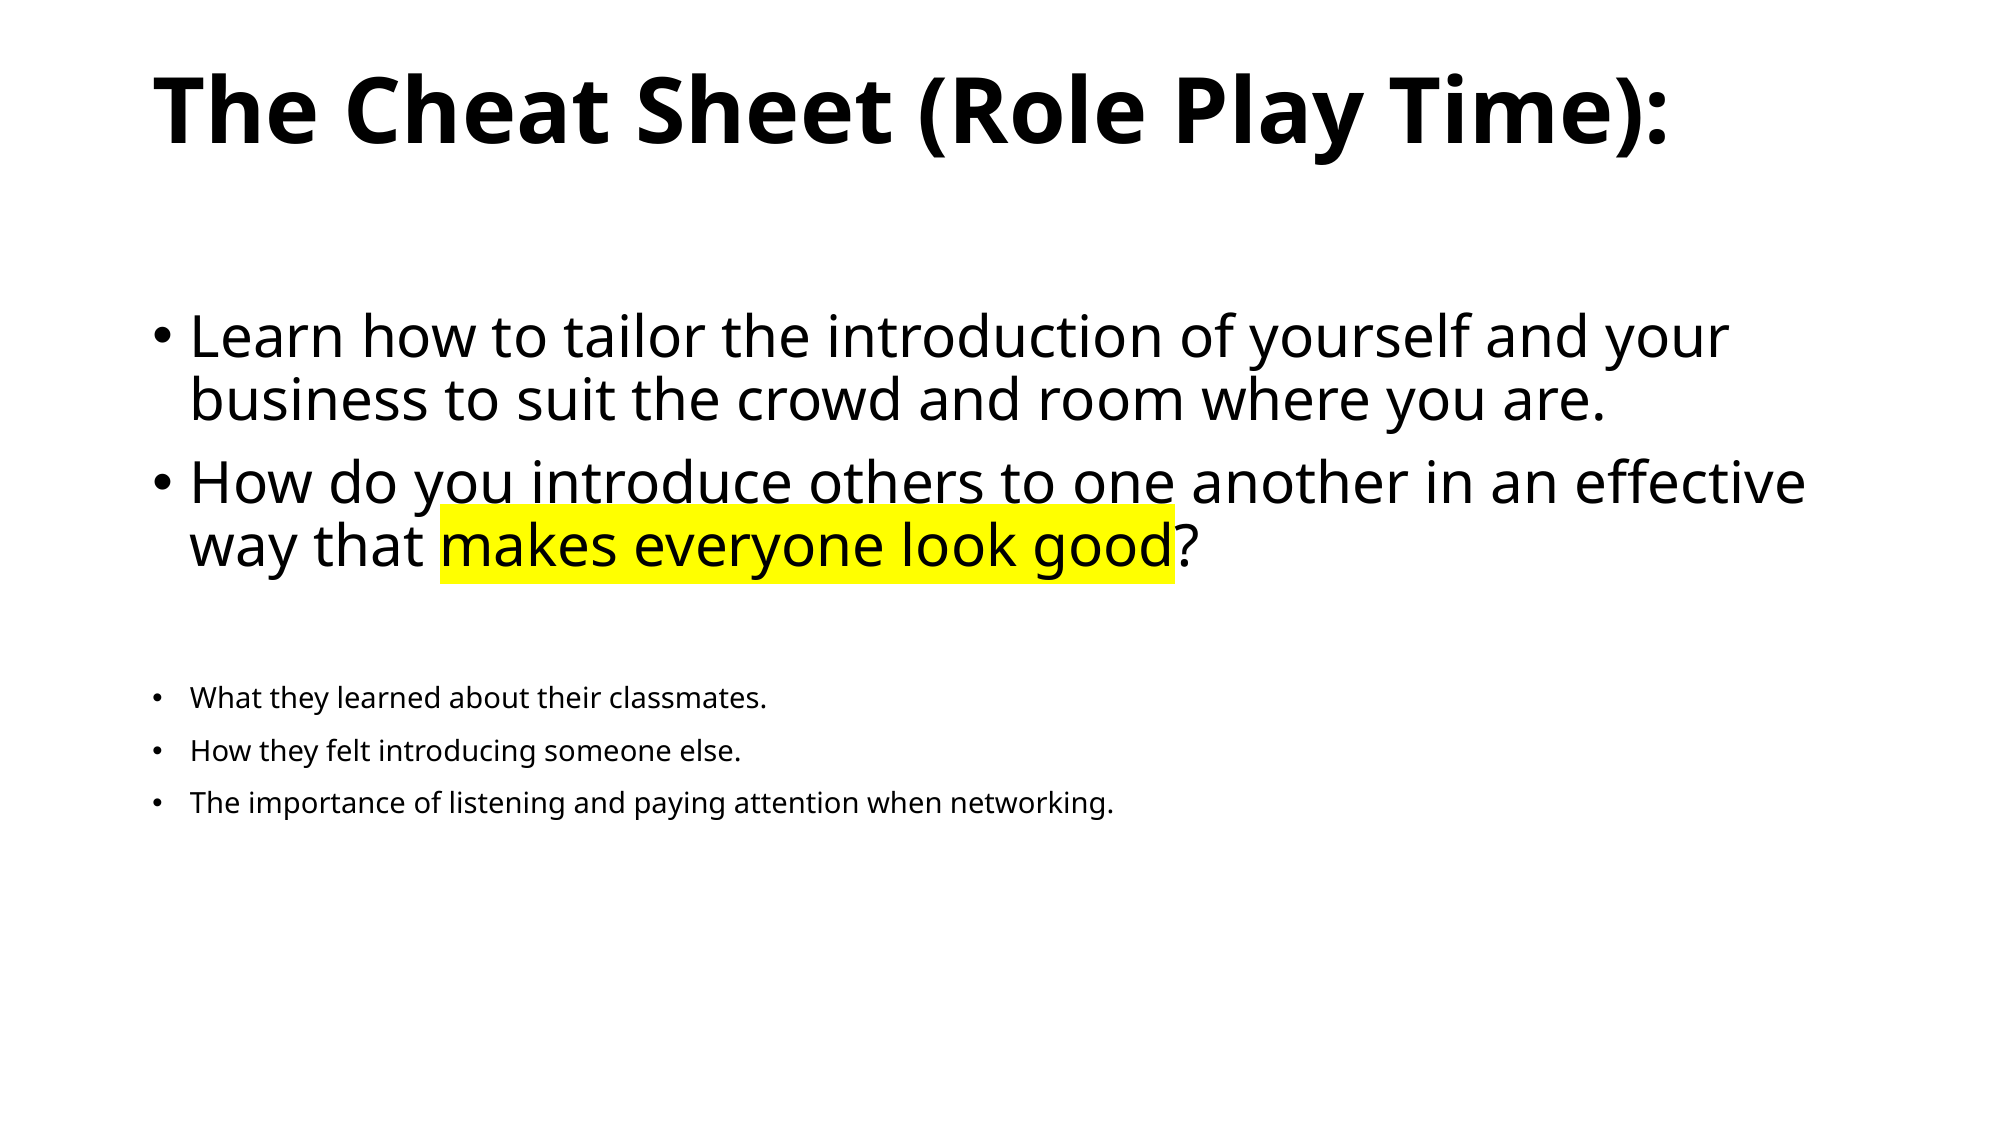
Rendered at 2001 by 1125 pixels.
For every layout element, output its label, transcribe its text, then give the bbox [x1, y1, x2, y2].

list Learn how to tailor the introduction of yourself and your business to suit the crowd and room where you are. How do you introduce others to one another in an effective way that makes everyone look good? What they learned about their classmates. How they felt introducing someone else. The importance of listening and paying attention when networking. [137, 299, 1863, 1014]
title The Cheat Sheet (Role Play Time): [137, 59, 1863, 278]
